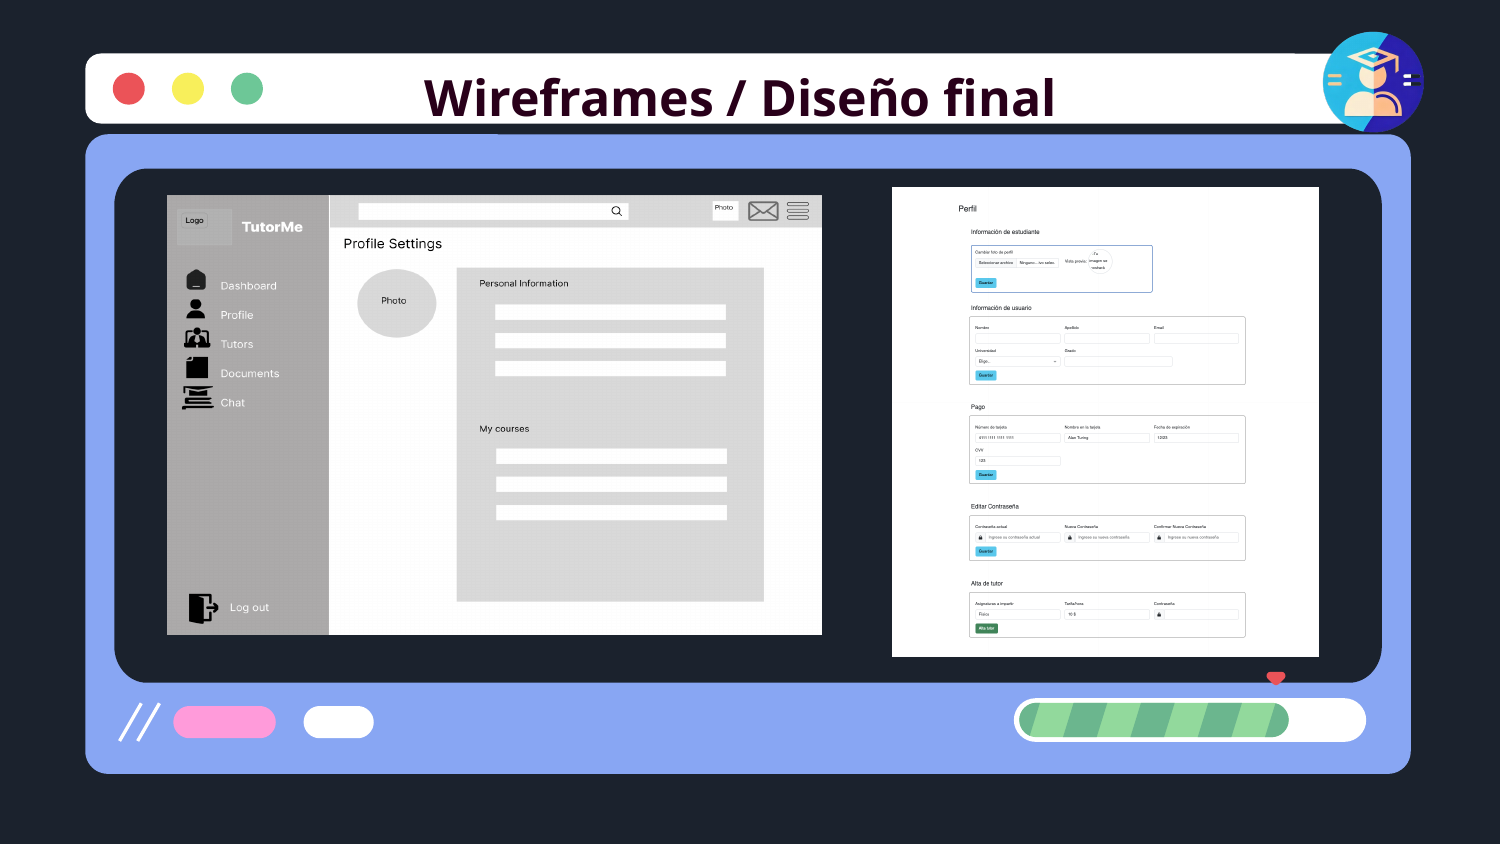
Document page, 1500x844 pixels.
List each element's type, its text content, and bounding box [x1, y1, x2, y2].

picture [167, 195, 822, 635]
picture [1318, 26, 1429, 138]
title Wireframes / Diseño final [409, 87, 1259, 107]
picture [891, 187, 1320, 657]
